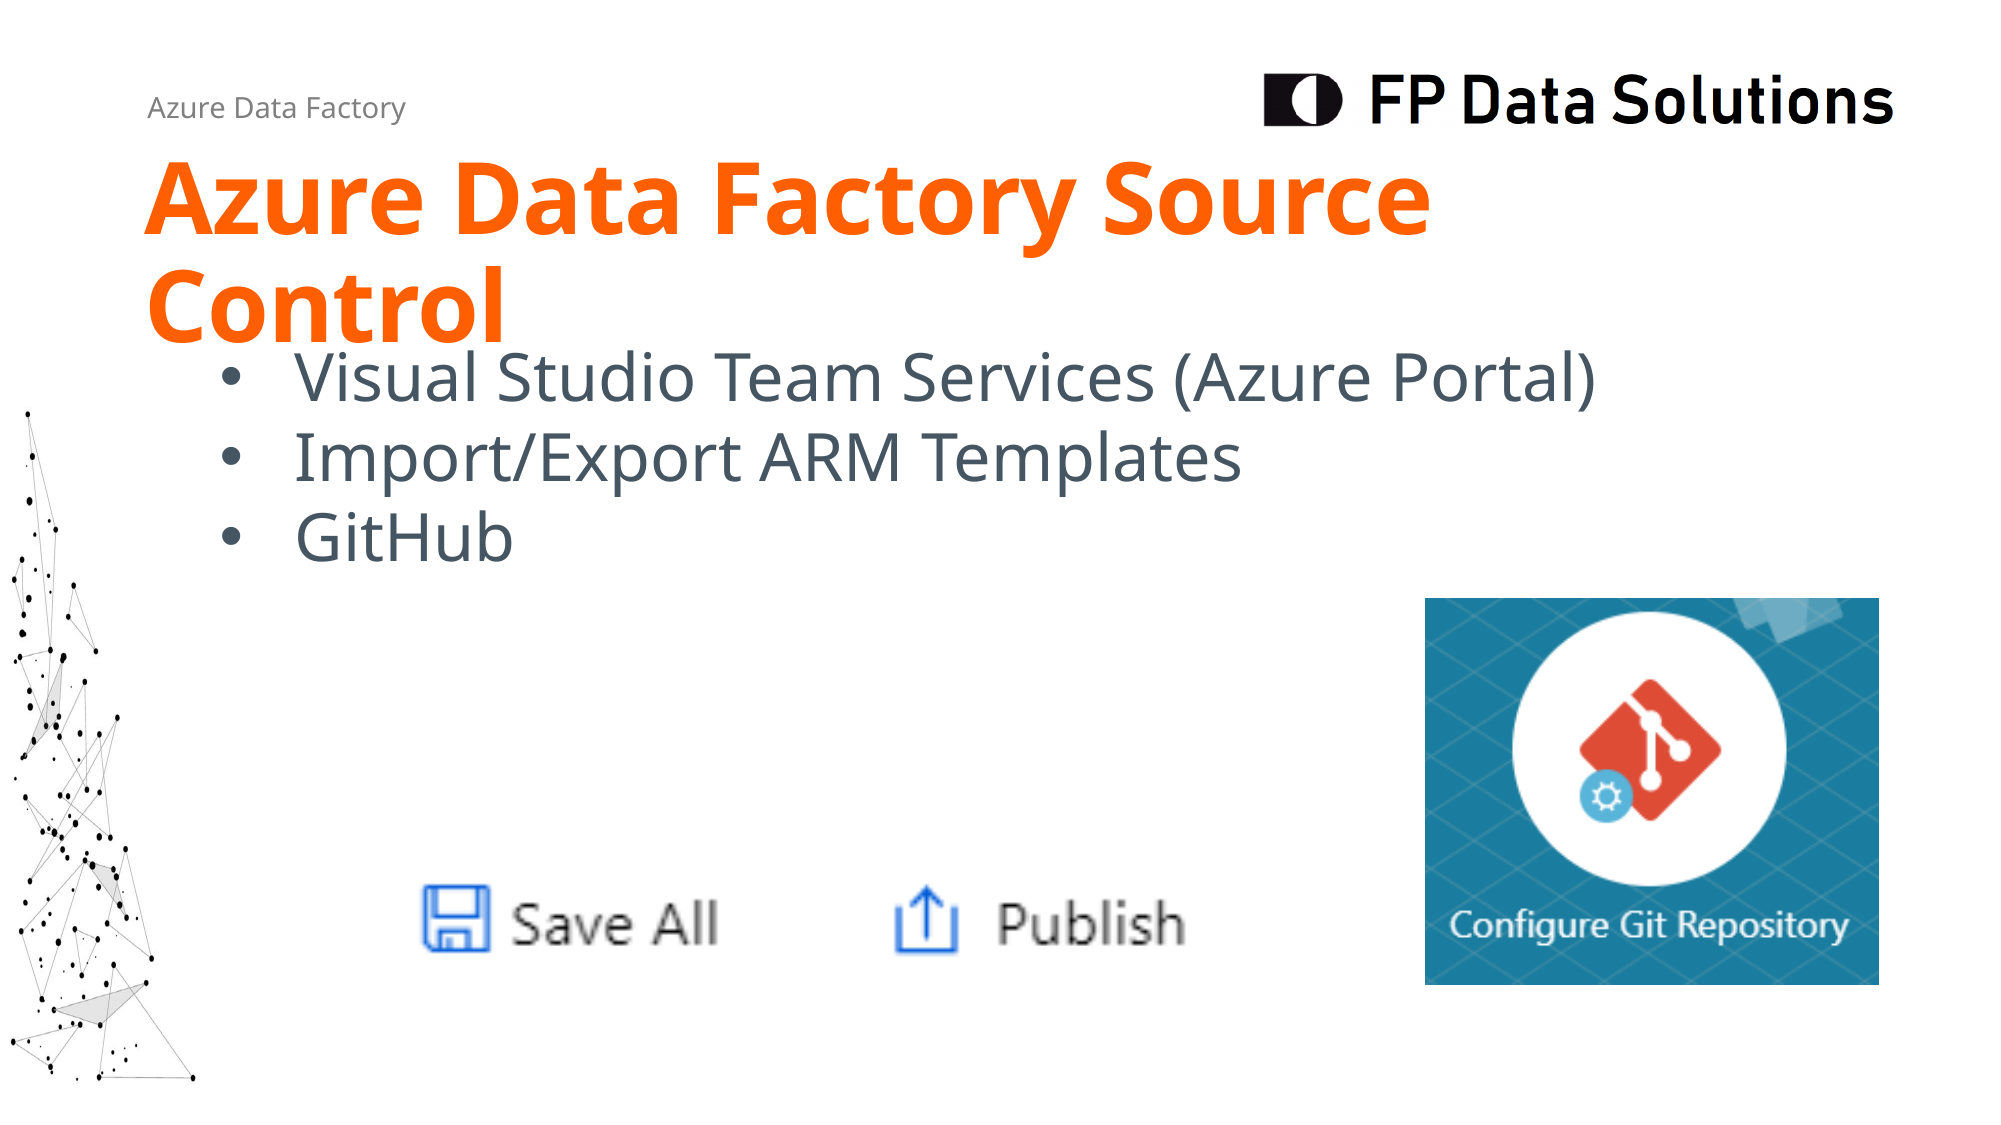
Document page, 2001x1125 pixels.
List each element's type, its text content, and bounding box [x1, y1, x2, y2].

picture [347, 834, 1302, 1017]
picture [1257, 64, 1898, 133]
text_box Visual Studio Team Services (Azure Portal) Import/Export ARM Templates GitHub [129, 327, 1879, 583]
picture [0, 398, 205, 1093]
list Azure Data Factory Source Control [129, 140, 1782, 298]
picture [1425, 598, 1879, 985]
